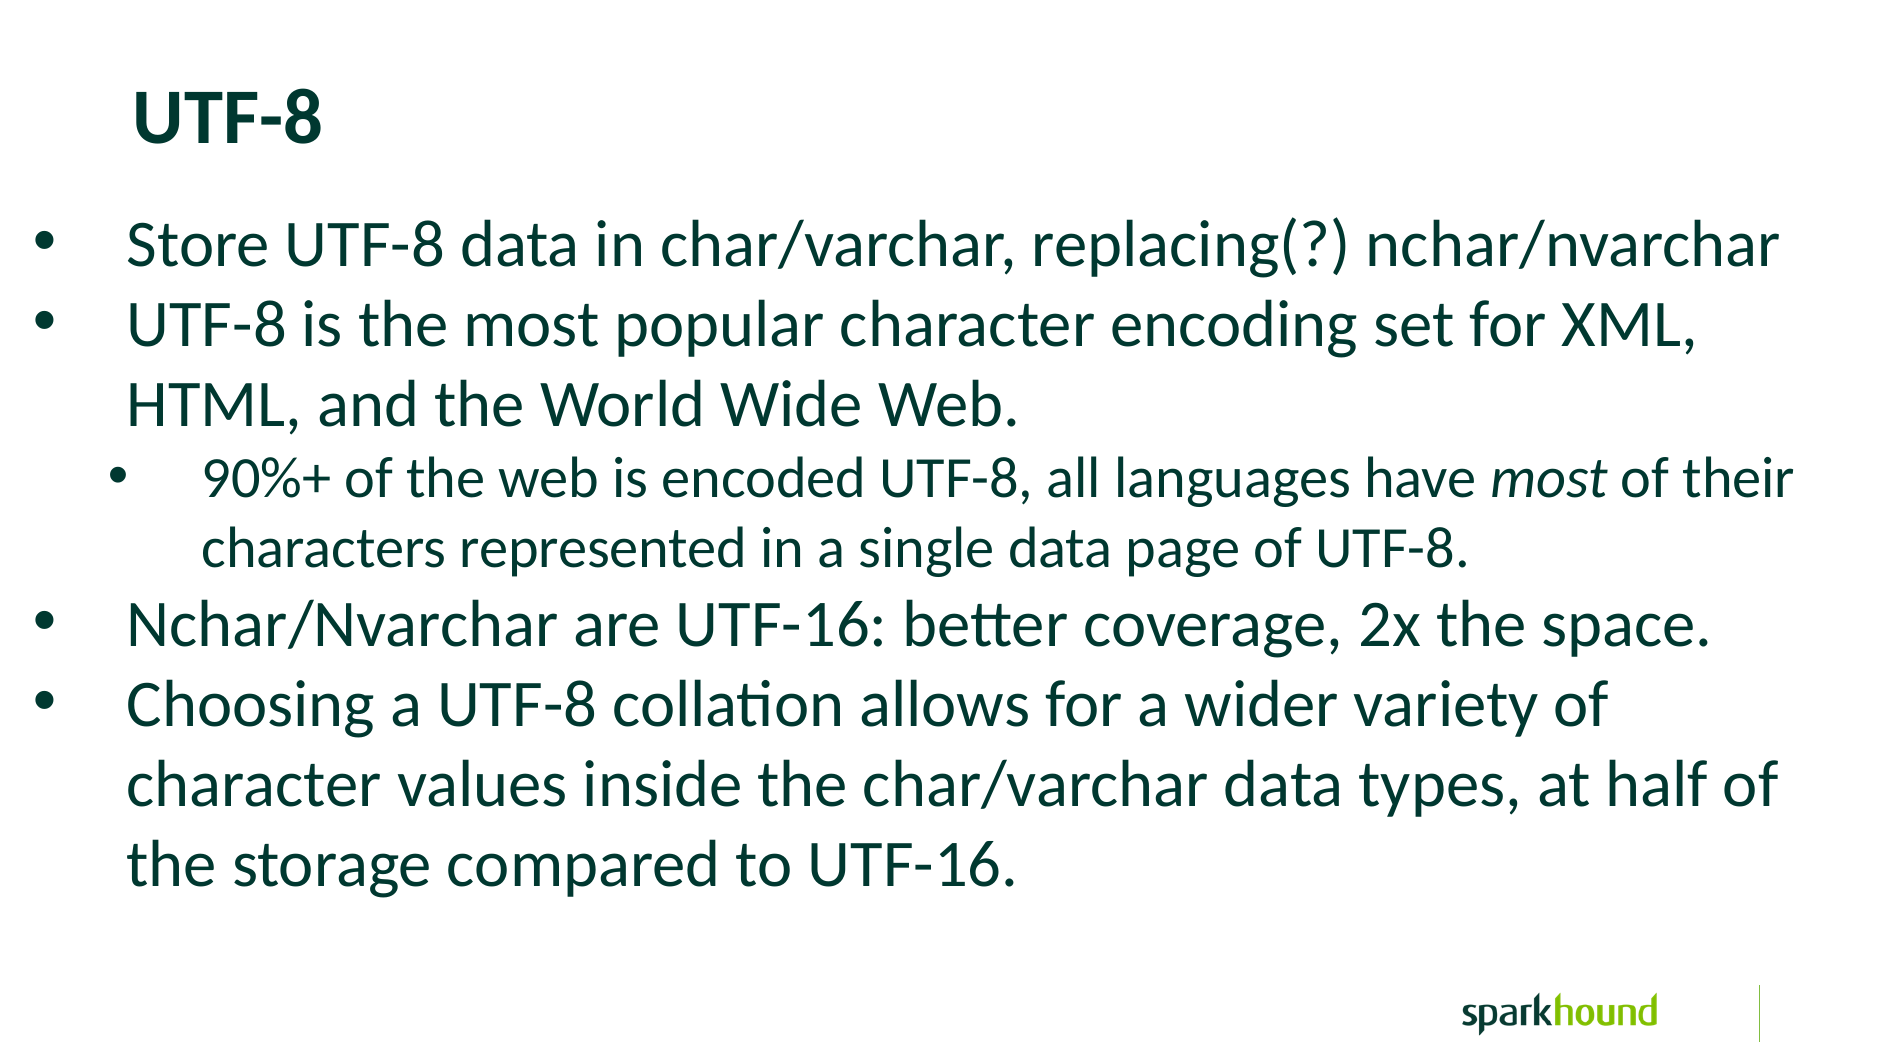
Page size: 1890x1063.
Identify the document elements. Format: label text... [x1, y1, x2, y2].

text_box Store UTF-8 data in char/varchar, replacing(?) nchar/nvarchar UTF-8 is the most popular character encoding set for XML, HTML, and the World Wide Web. 90%+ of the web is encoded UTF-8, all languages have most of their characters represented in a single data page of UTF-8. Nchar/Nvarchar are UTF-16: better coverage, 2x the space. Choosing a UTF-8 collation allows for a wider variety of character values inside the char/varchar data types, at half of the storage compared to UTF-16. [18, 192, 1844, 907]
picture [1461, 991, 1658, 1036]
title UTF-8 [117, 59, 1890, 178]
